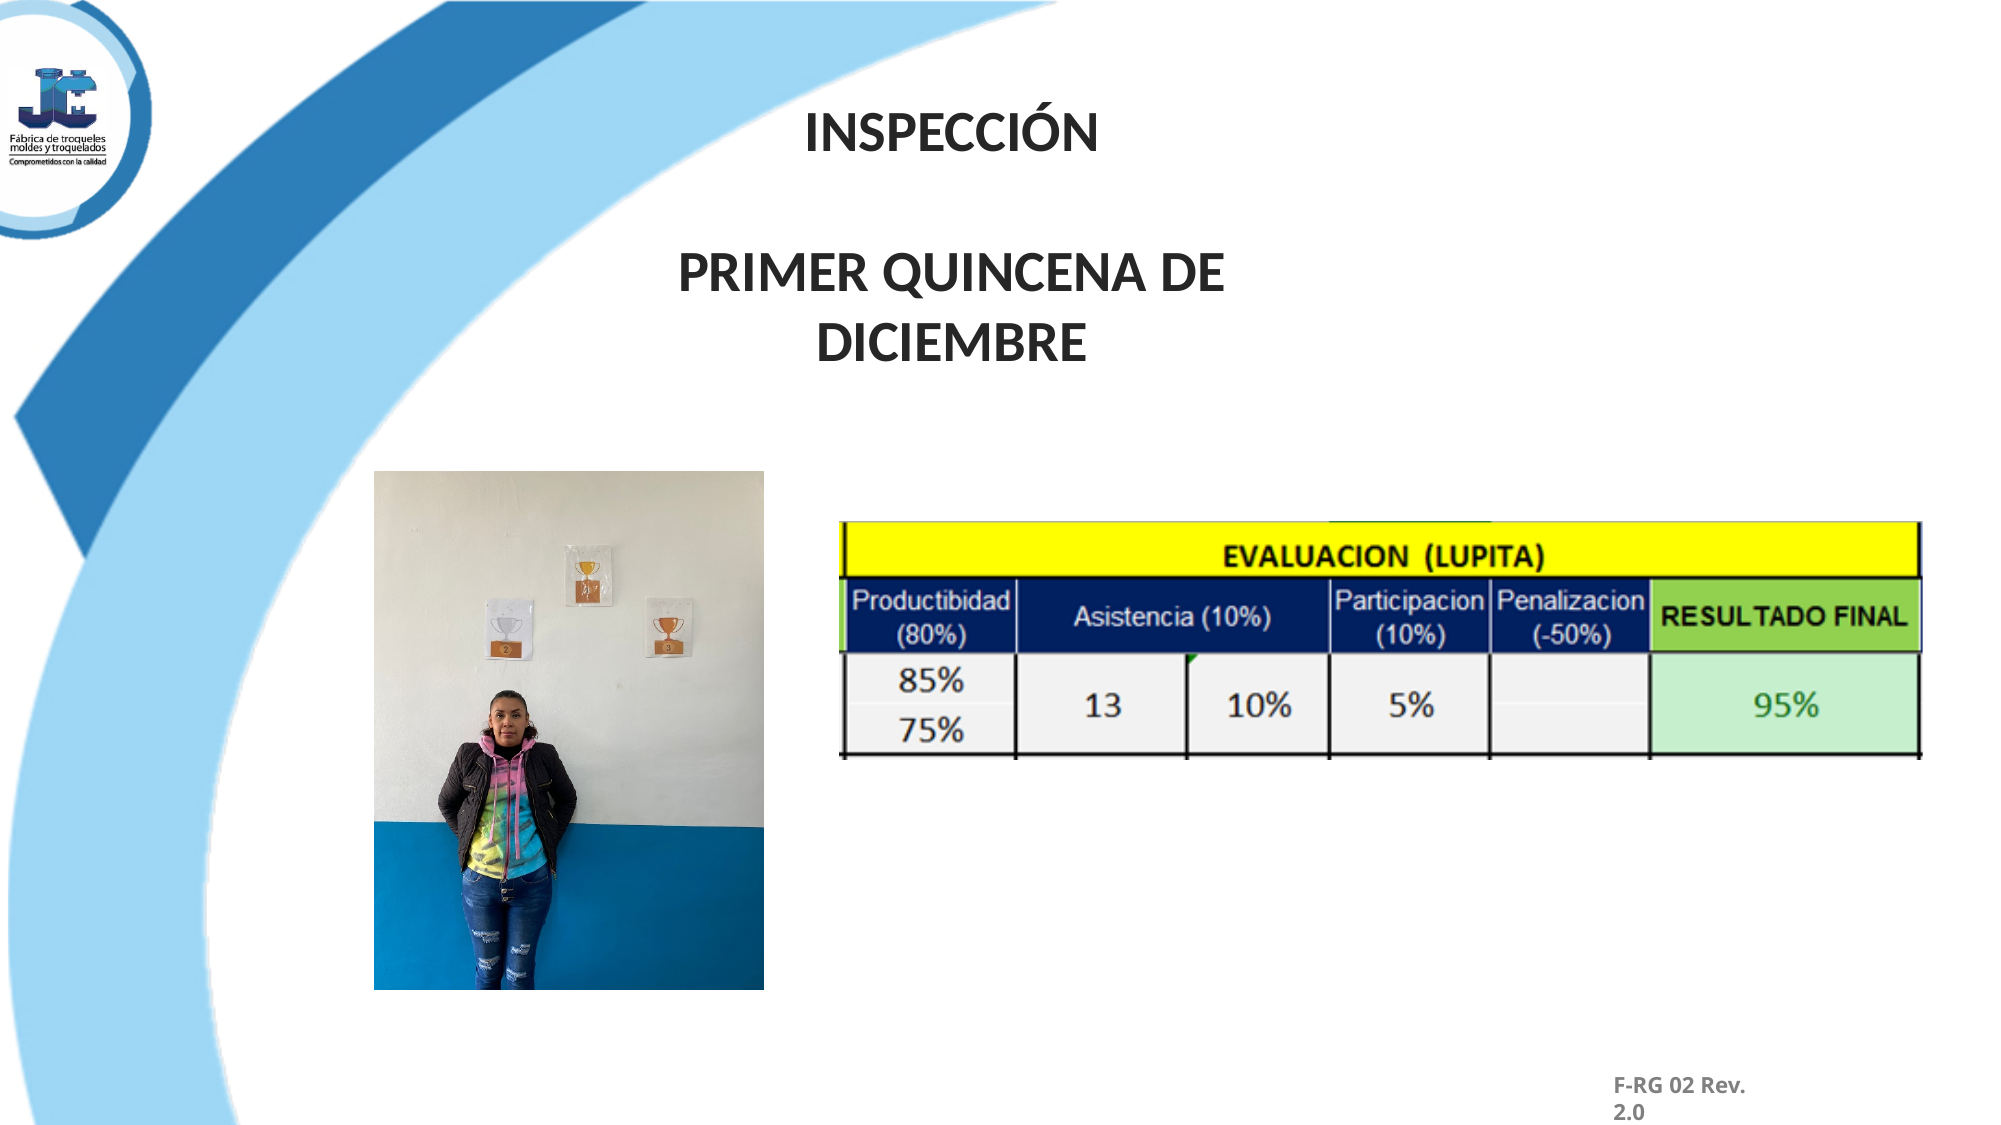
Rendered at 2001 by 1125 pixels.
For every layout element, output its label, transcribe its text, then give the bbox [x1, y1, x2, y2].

picture [0, 0, 1923, 1123]
text_box INSPECCIÓN PRIMER QUINCENA DE DICIEMBRE [657, 85, 1247, 381]
